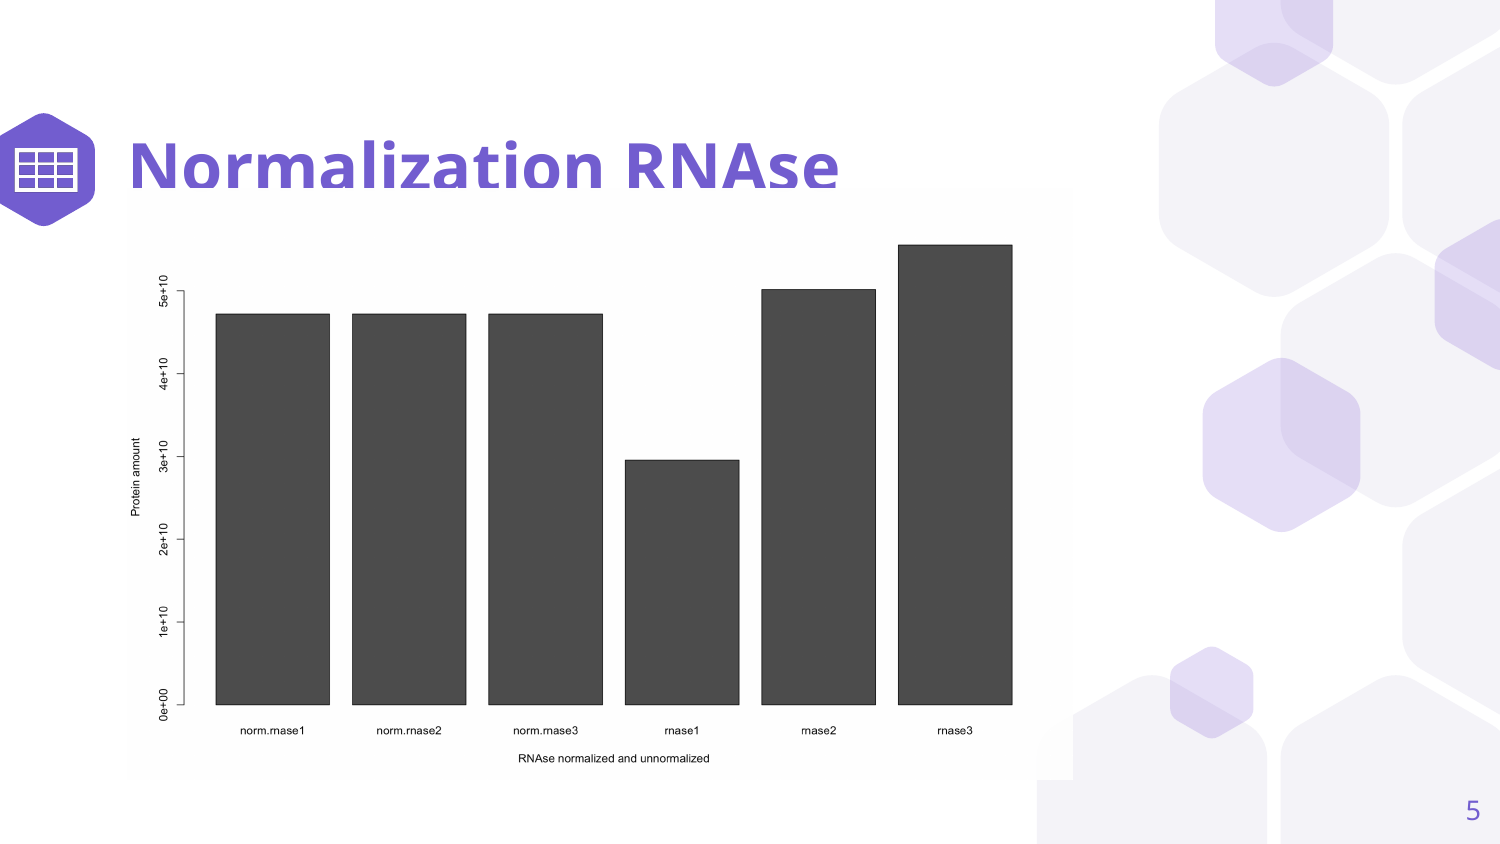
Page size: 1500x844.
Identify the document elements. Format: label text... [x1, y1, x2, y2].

slide_number 5 [1391, 779, 1482, 844]
picture [8, 131, 84, 208]
picture [127, 188, 1074, 780]
title Normalization RNAse [127, 137, 1114, 203]
